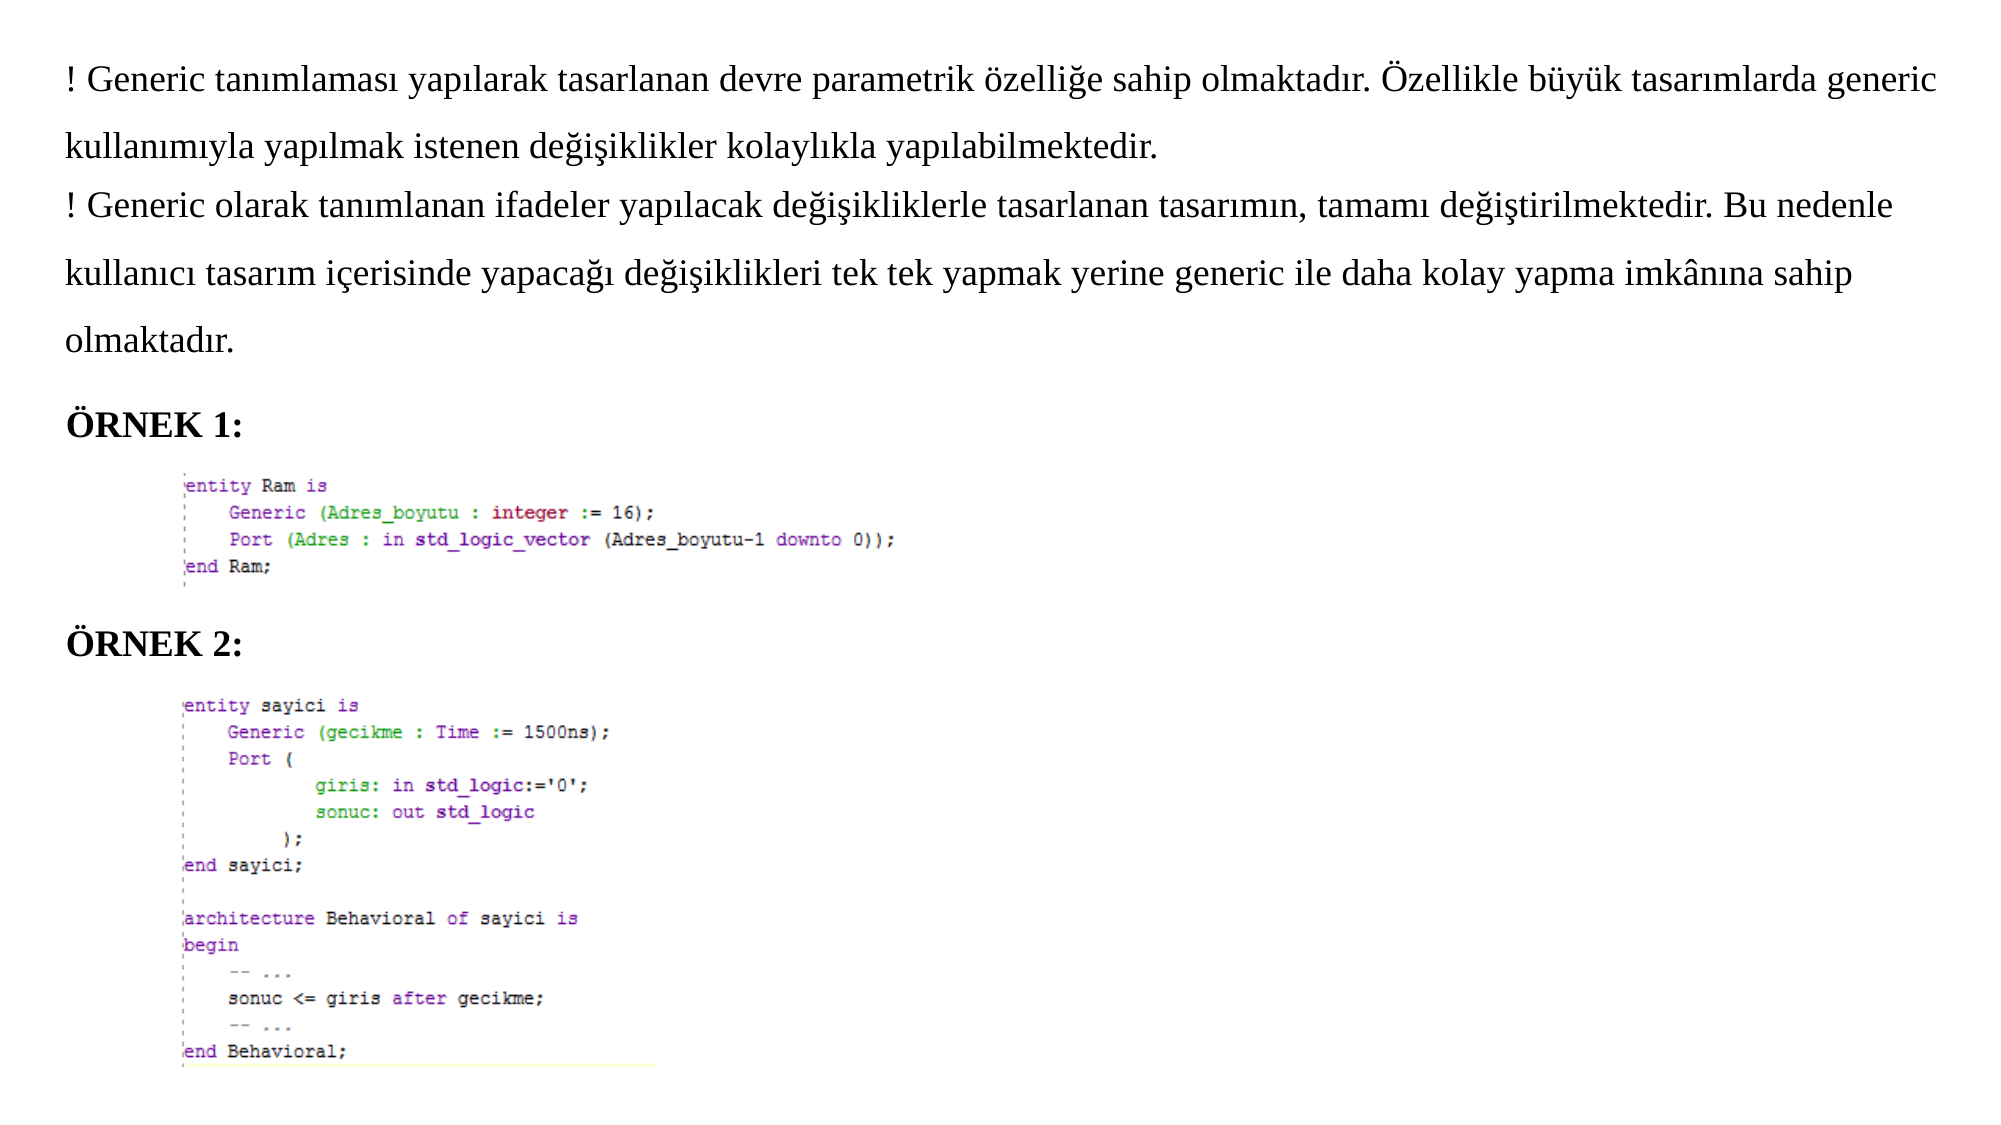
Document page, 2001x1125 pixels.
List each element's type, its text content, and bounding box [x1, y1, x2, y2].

text_box ! Generic olarak tanımlanan ifadeler yapılacak değişikliklerle tasarlanan tasarımın, tamamı değiştirilmektedir. Bu nedenle kullanıcı tasarım içerisinde yapacağı değişiklikleri tek tek yapmak yerine generic ile daha kolay yapma imkânına sahip olmaktadır. [49, 150, 1959, 368]
picture [181, 473, 939, 590]
picture [181, 696, 657, 1067]
text_box ÖRNEK 1: [51, 369, 259, 453]
text_box ÖRNEK 2: [51, 589, 259, 672]
text_box ! Generic tanımlaması yapılarak tasarlanan devre parametrik özelliğe sahip olmaktadır. Özellikle büyük tasarımlarda generic kullanımıyla yapılmak istenen değişiklikler kolaylıkla yapılabilmektedir. [49, 24, 1959, 150]
